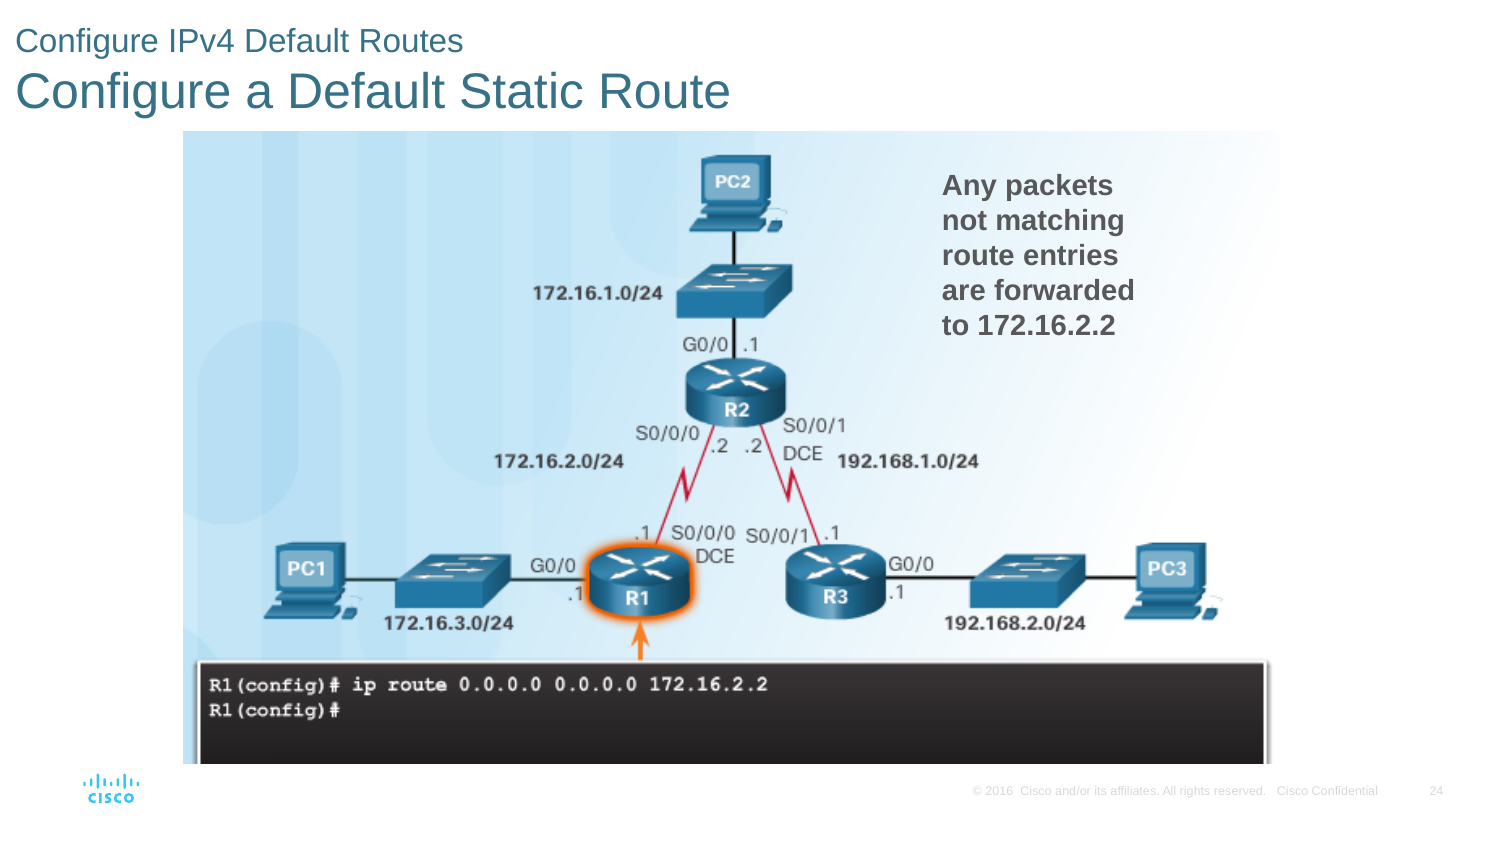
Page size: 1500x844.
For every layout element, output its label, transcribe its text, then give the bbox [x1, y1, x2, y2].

title Configure IPv4 Default Routes Configure a Default Static Route [0, 6, 1500, 131]
picture [182, 130, 1280, 765]
